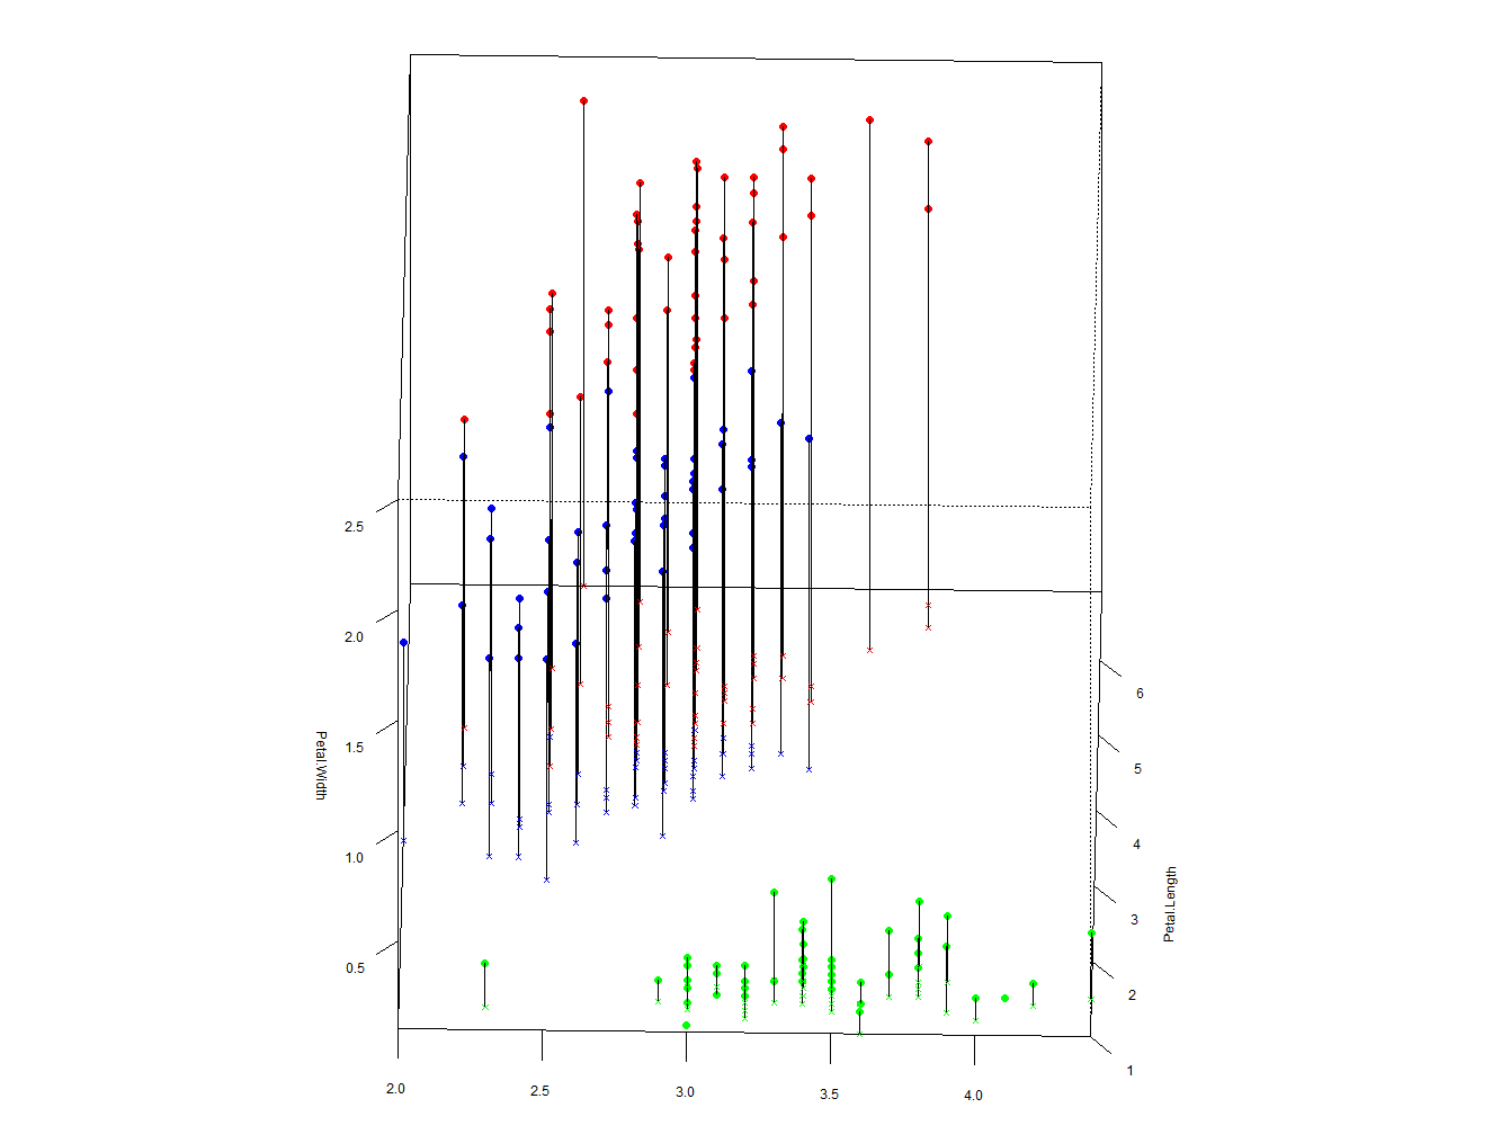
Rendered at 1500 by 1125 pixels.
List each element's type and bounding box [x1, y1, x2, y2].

picture [187, 0, 1313, 1125]
